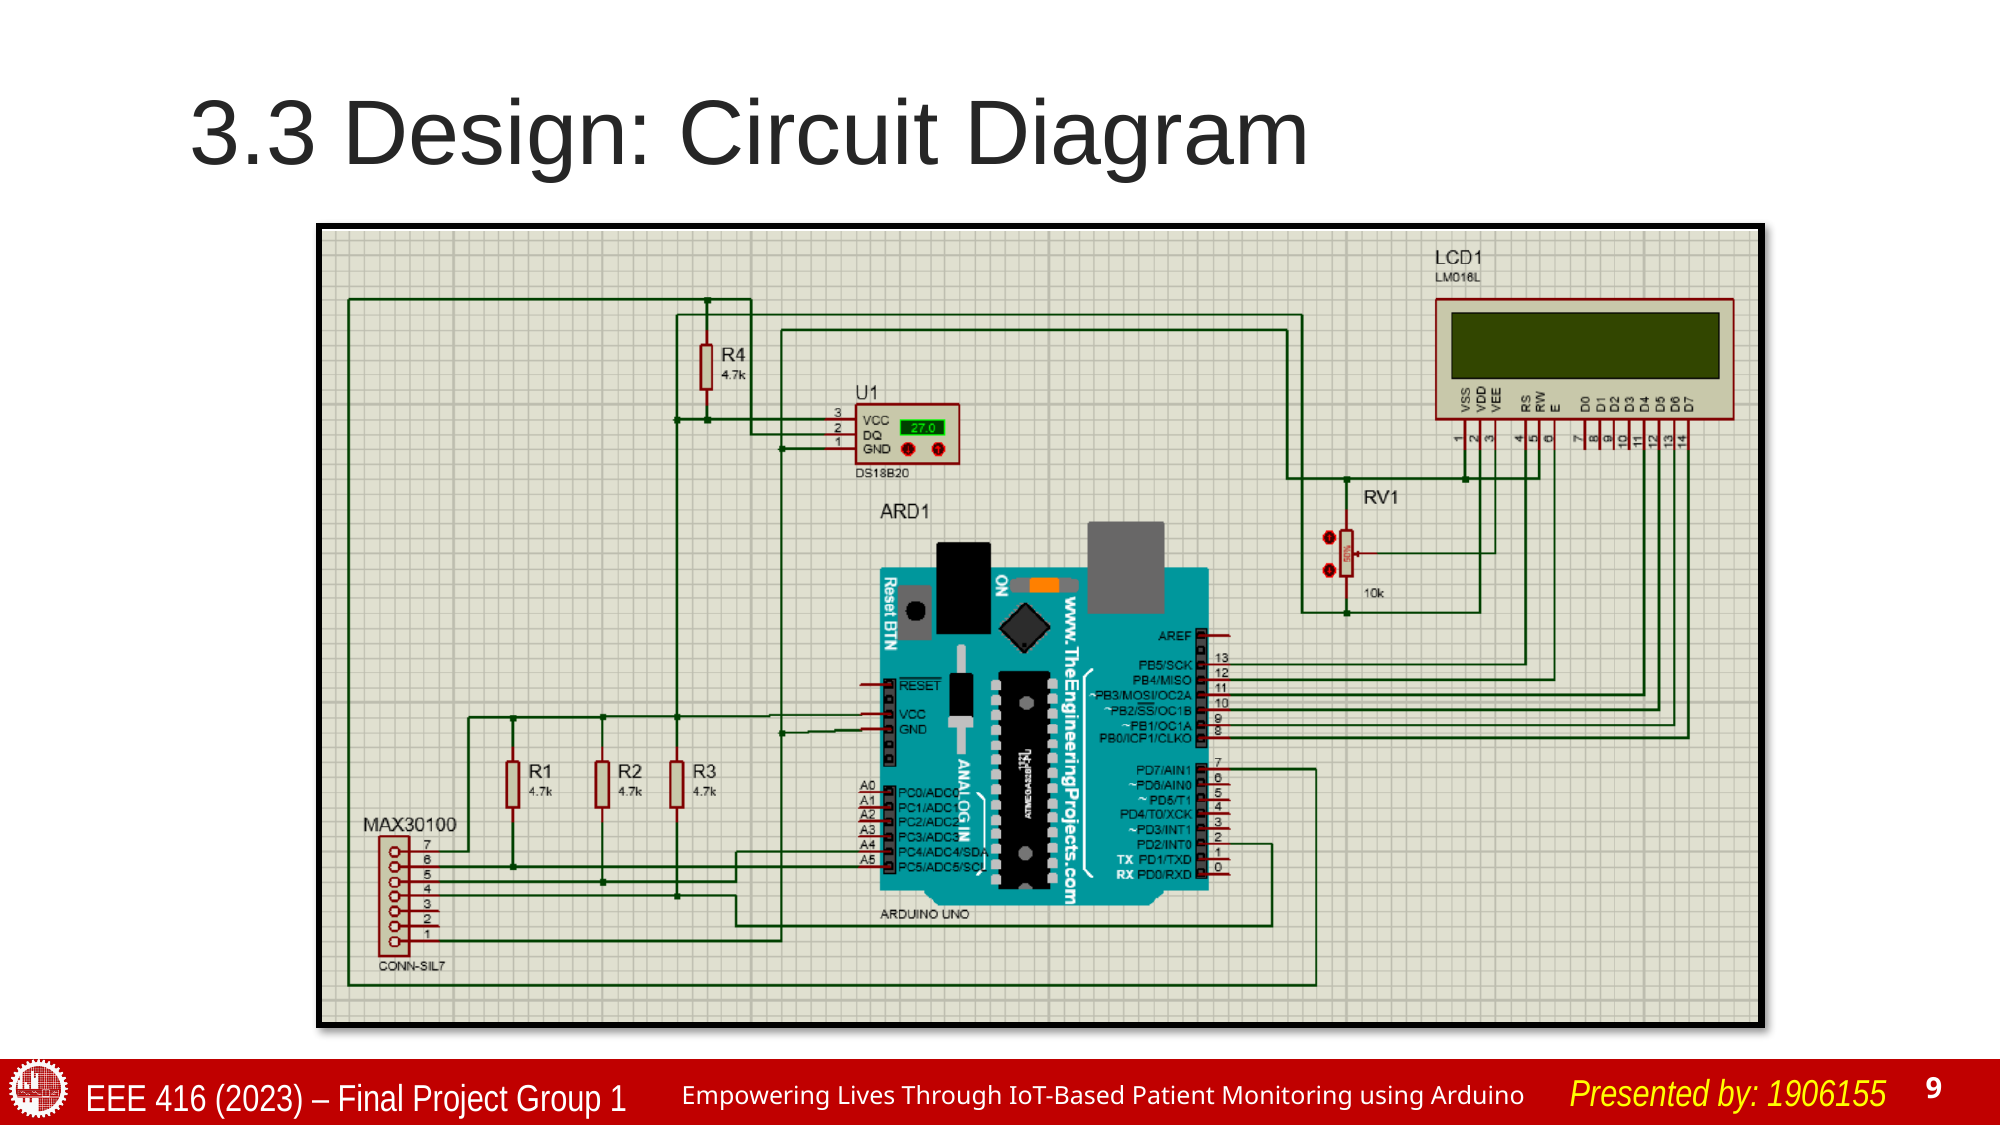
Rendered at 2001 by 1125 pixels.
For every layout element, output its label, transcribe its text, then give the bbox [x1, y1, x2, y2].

picture [8, 1059, 71, 1118]
picture [321, 229, 1759, 1023]
title 3.3 Design: Circuit Diagram [174, 75, 1825, 195]
footer Empowering Lives Through IoT-Based Patient Monitoring using Arduino [666, 1072, 1608, 1125]
slide_number 9 [1902, 1066, 1958, 1118]
text_box Presented by: 1906155 [1554, 1061, 1902, 1122]
slide_number EEE 416 (2023) – Final Project Group 1 [70, 1066, 863, 1125]
